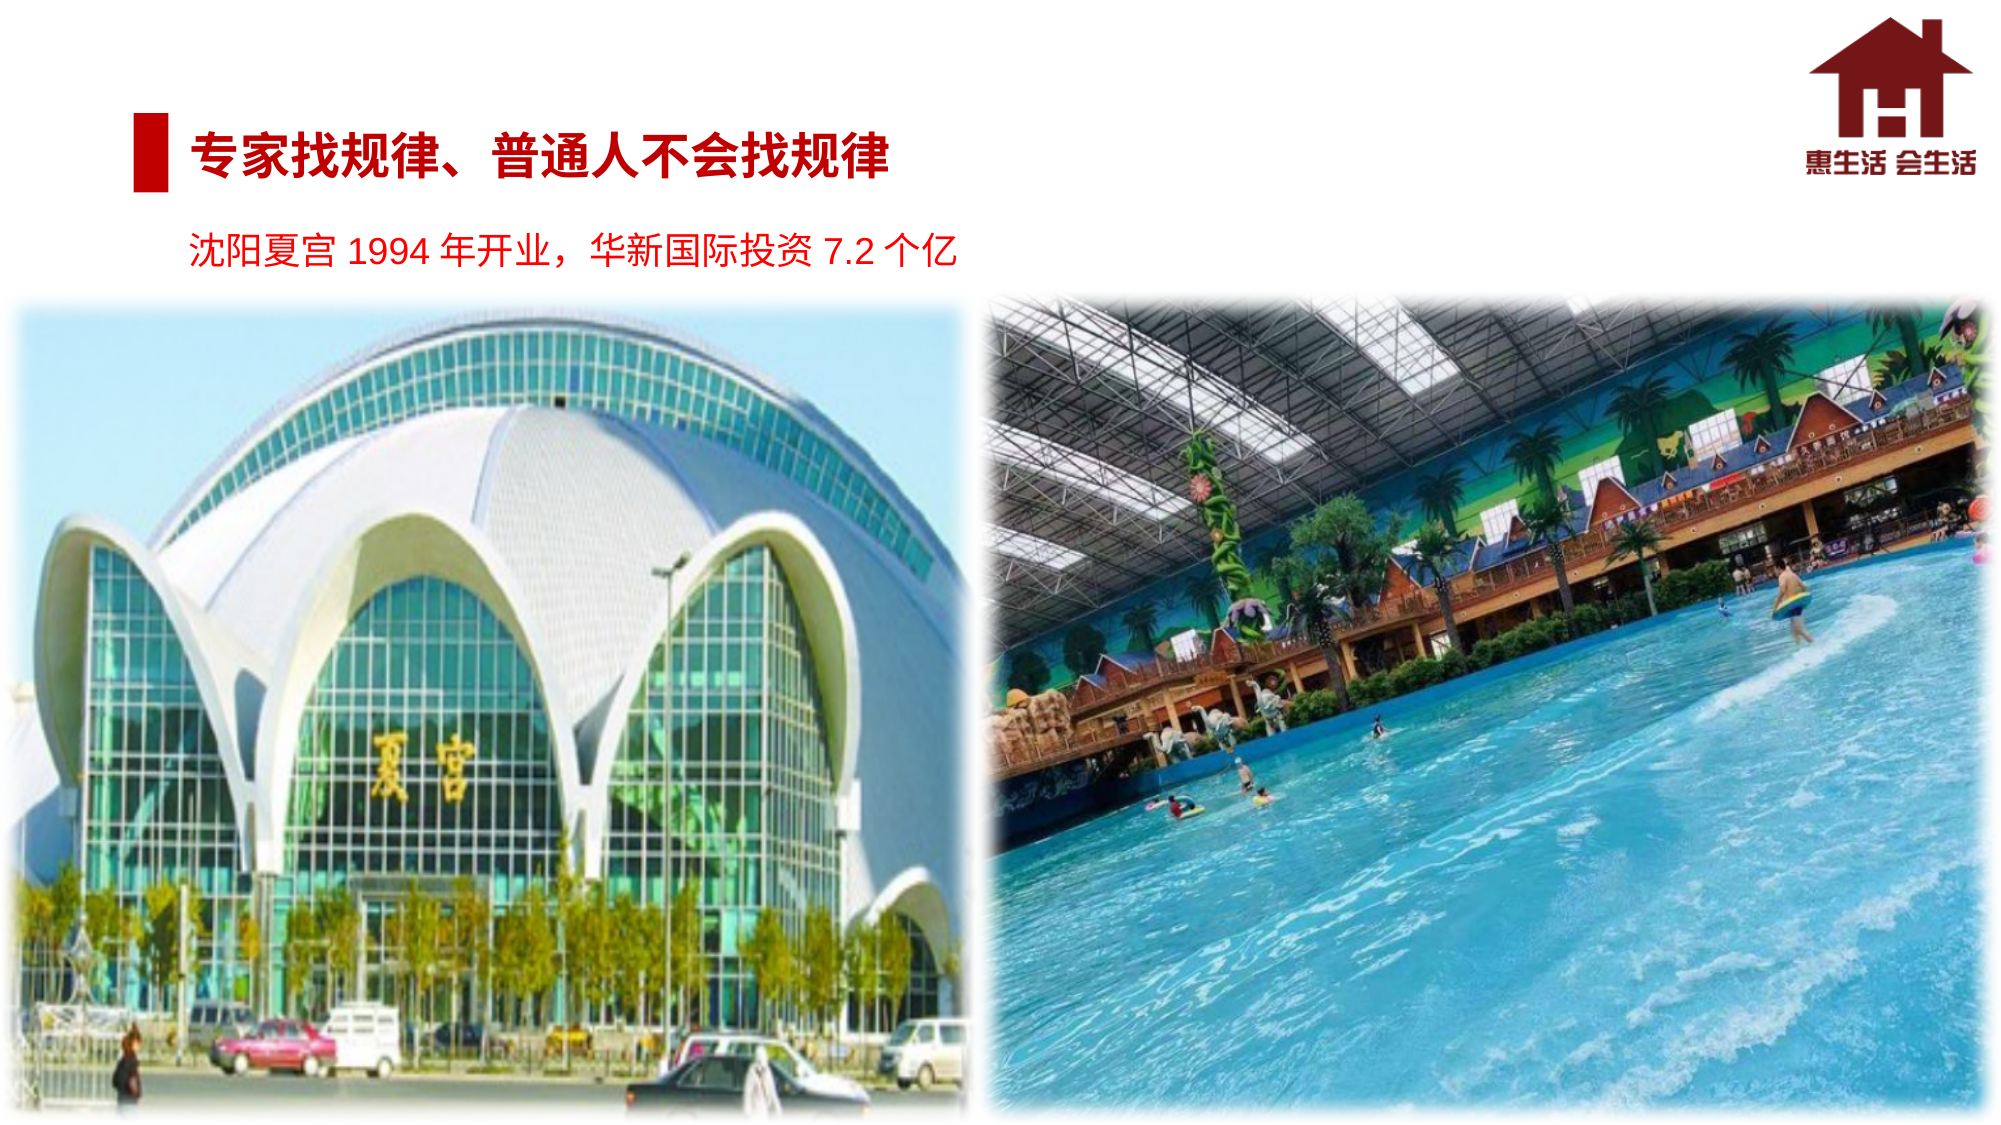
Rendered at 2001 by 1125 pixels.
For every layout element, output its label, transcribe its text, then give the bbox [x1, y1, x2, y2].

picture [1805, 16, 1977, 175]
text_box [133, 113, 169, 193]
text_box 专家找规律、普通人不会找规律 [175, 117, 953, 193]
text_box 沈阳夏宫1994年开业，华新国际投资7.2个亿 [173, 220, 989, 280]
picture [0, 290, 2000, 1125]
